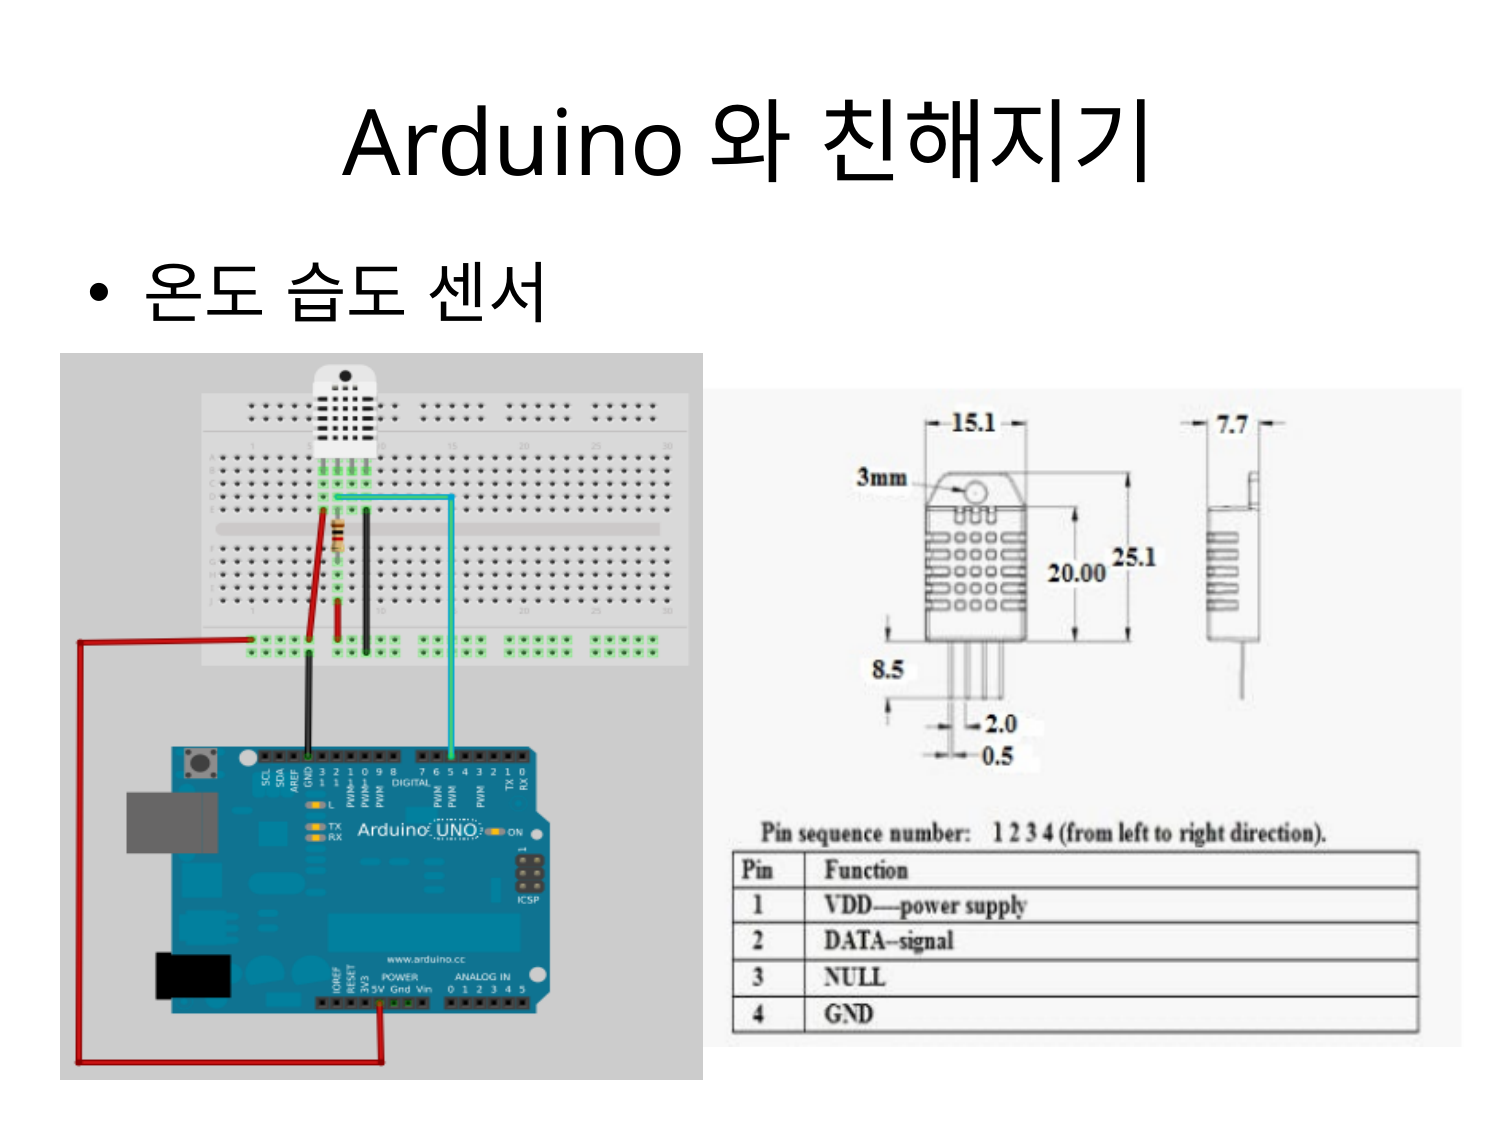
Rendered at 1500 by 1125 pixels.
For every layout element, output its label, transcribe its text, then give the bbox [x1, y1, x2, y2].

title Arduino와 친해지기 [75, 45, 1425, 233]
picture [59, 352, 1471, 1080]
text_box 온도 습도 센서 [72, 243, 1423, 383]
